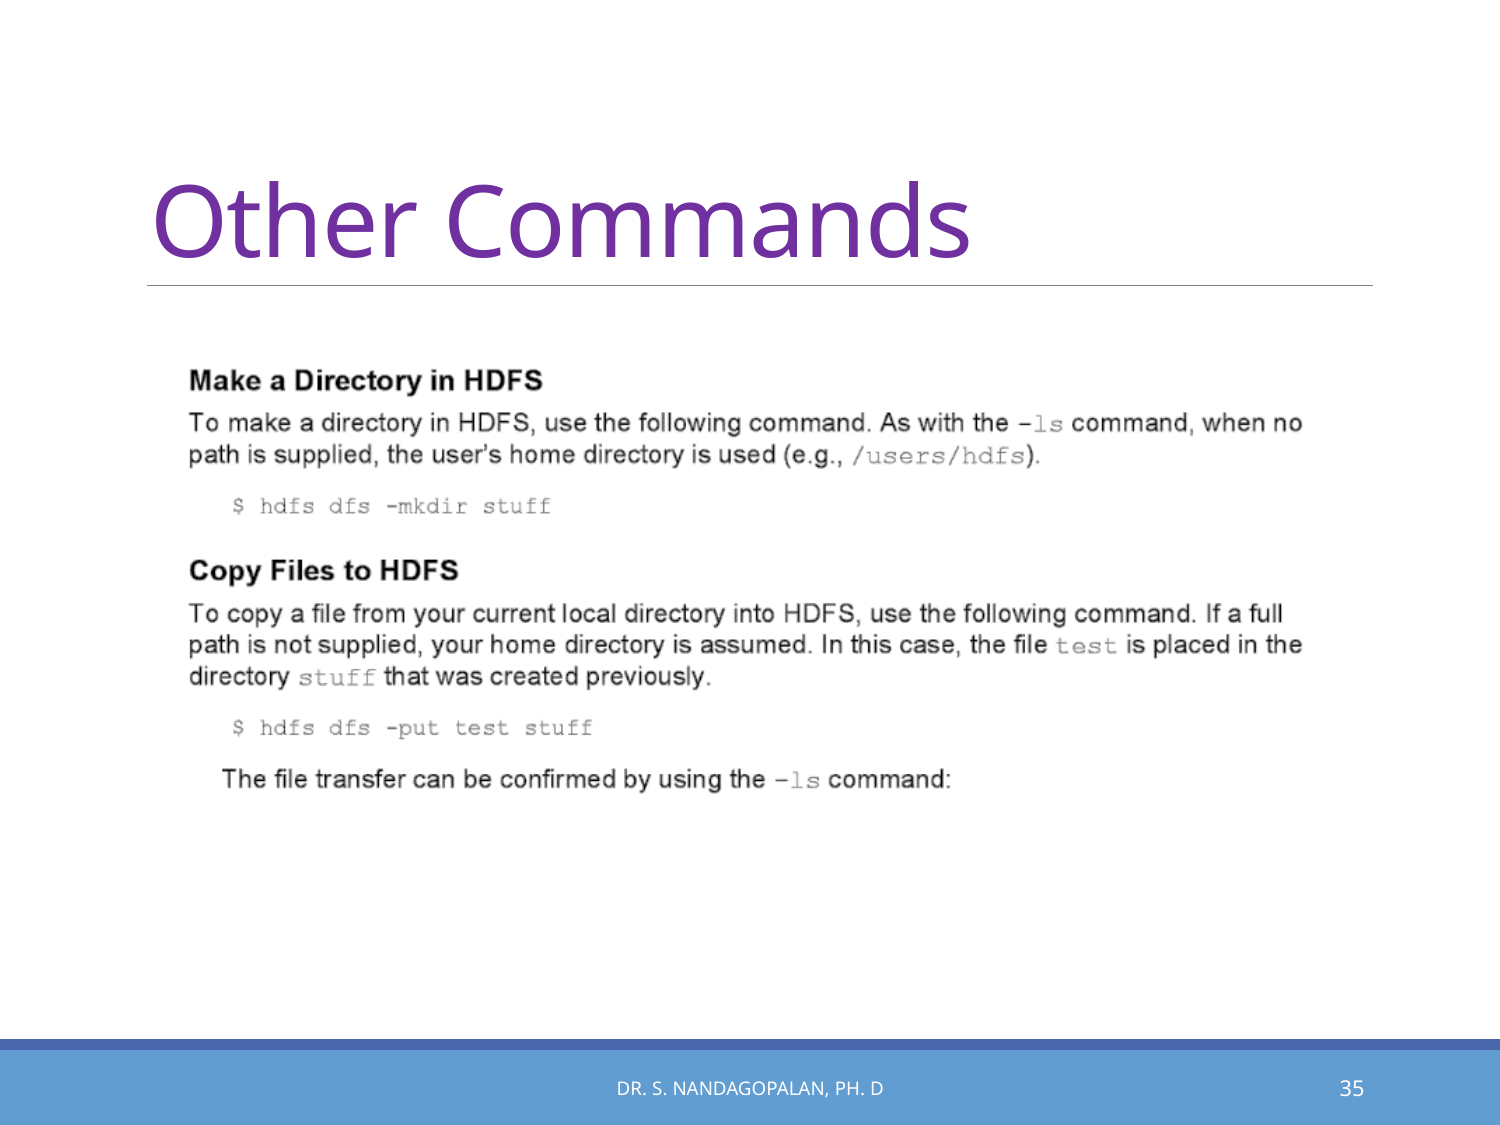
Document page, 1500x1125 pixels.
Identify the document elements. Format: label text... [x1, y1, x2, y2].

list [164, 343, 1350, 809]
footer Dr. S. Nandagopalan, Ph. D [453, 1059, 1047, 1120]
slide_number 35 [1218, 1059, 1380, 1120]
title Other Commands [135, 47, 1373, 285]
